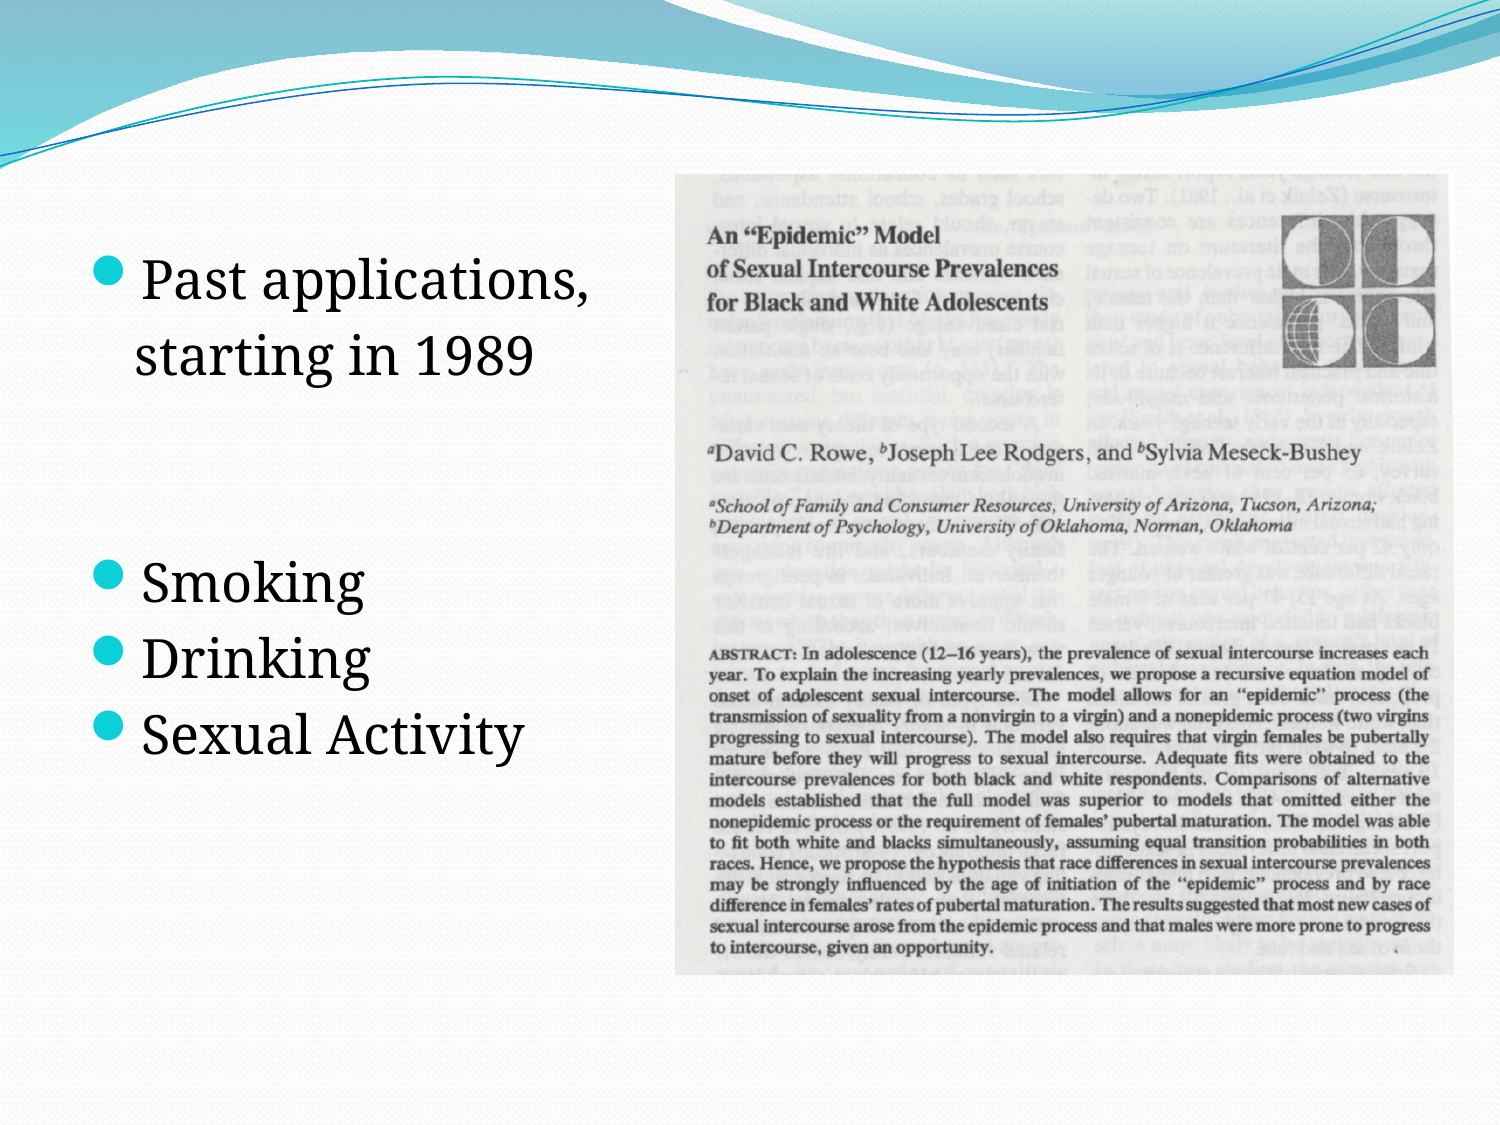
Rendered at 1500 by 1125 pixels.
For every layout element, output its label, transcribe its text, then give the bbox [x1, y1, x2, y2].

list Past applications, starting in 1989 Smoking Drinking Sexual Activity [75, 237, 1425, 1038]
text_box [667, 237, 1425, 988]
picture [674, 174, 1454, 976]
